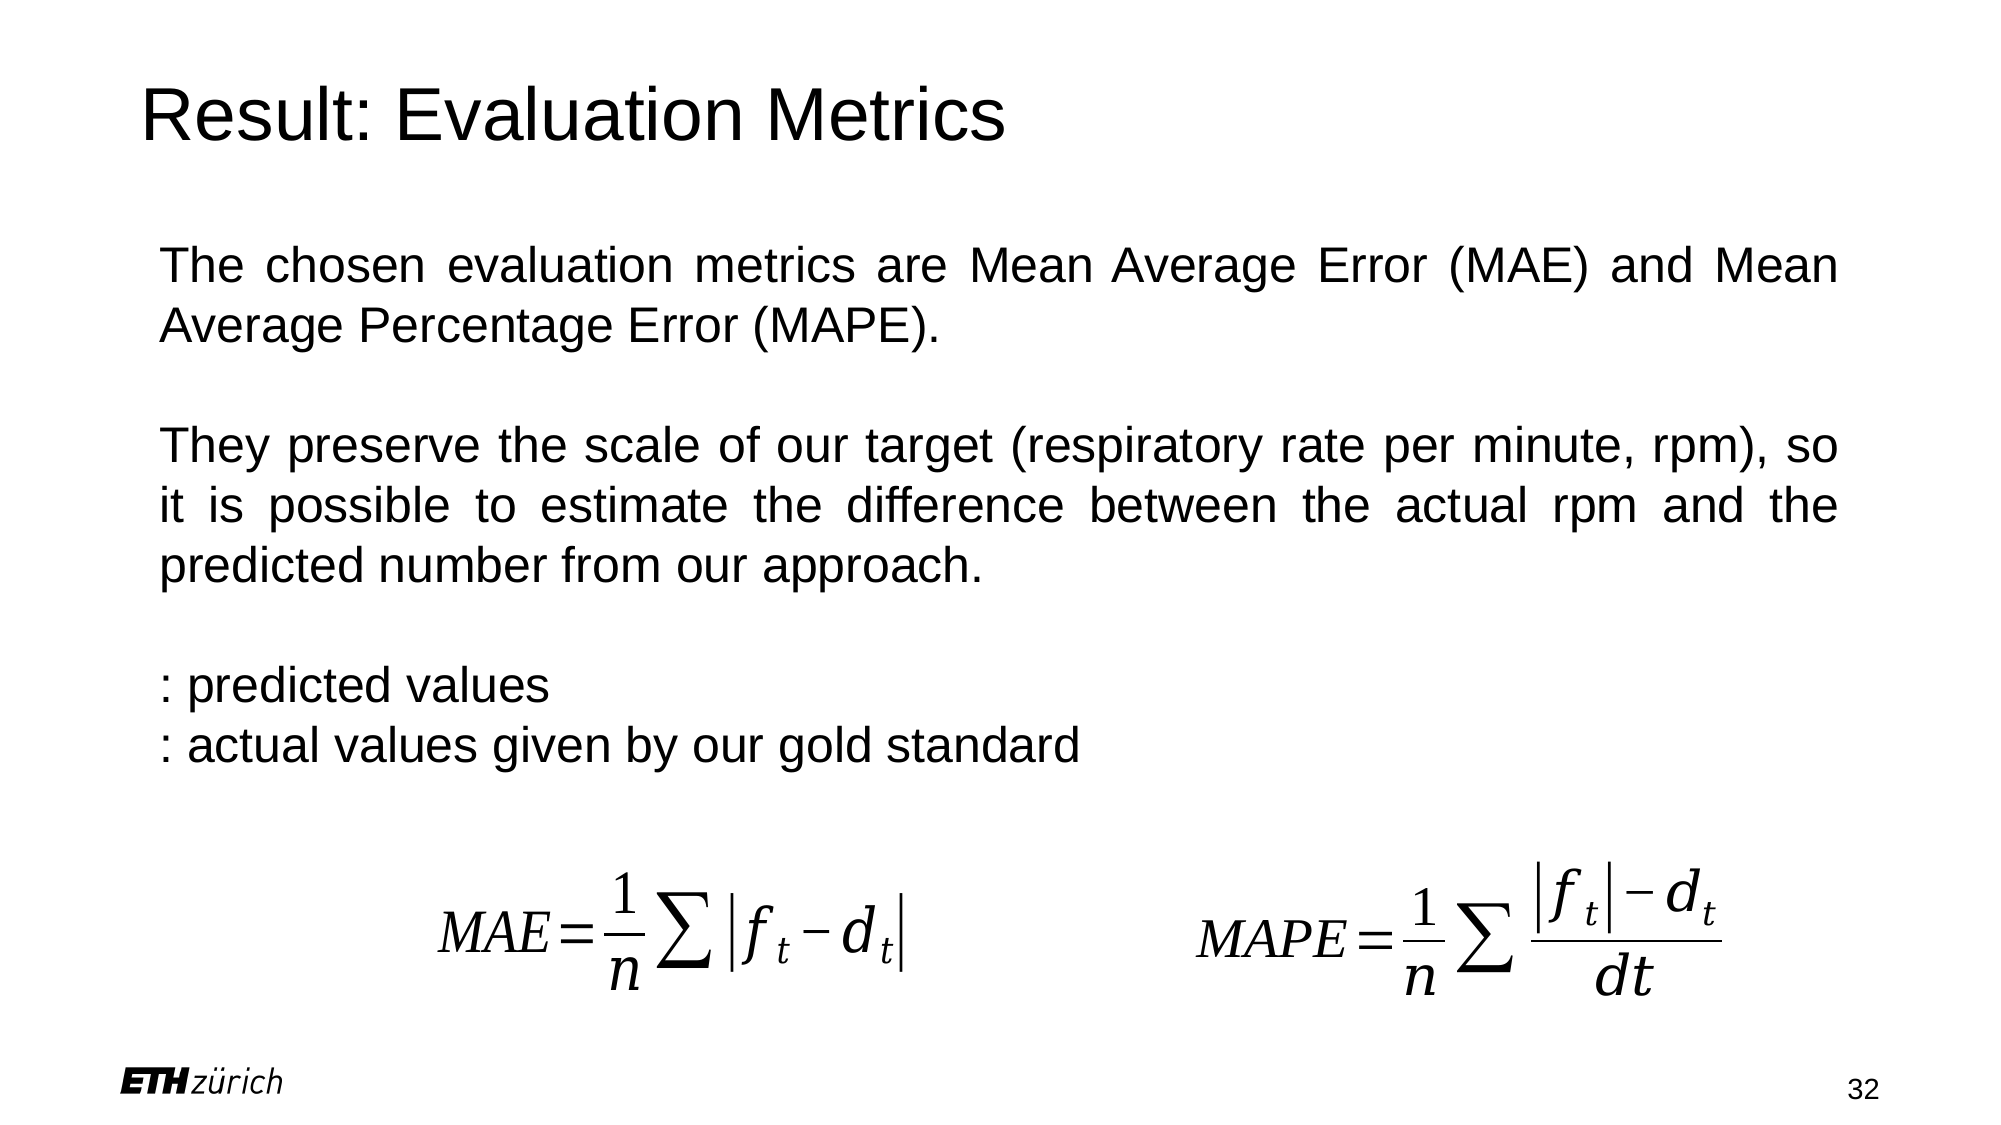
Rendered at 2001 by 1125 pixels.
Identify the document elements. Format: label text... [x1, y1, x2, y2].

picture [120, 1067, 282, 1094]
title Result: Evaluation Metrics [120, 57, 1880, 176]
slide_number 32 [1839, 1069, 1880, 1106]
